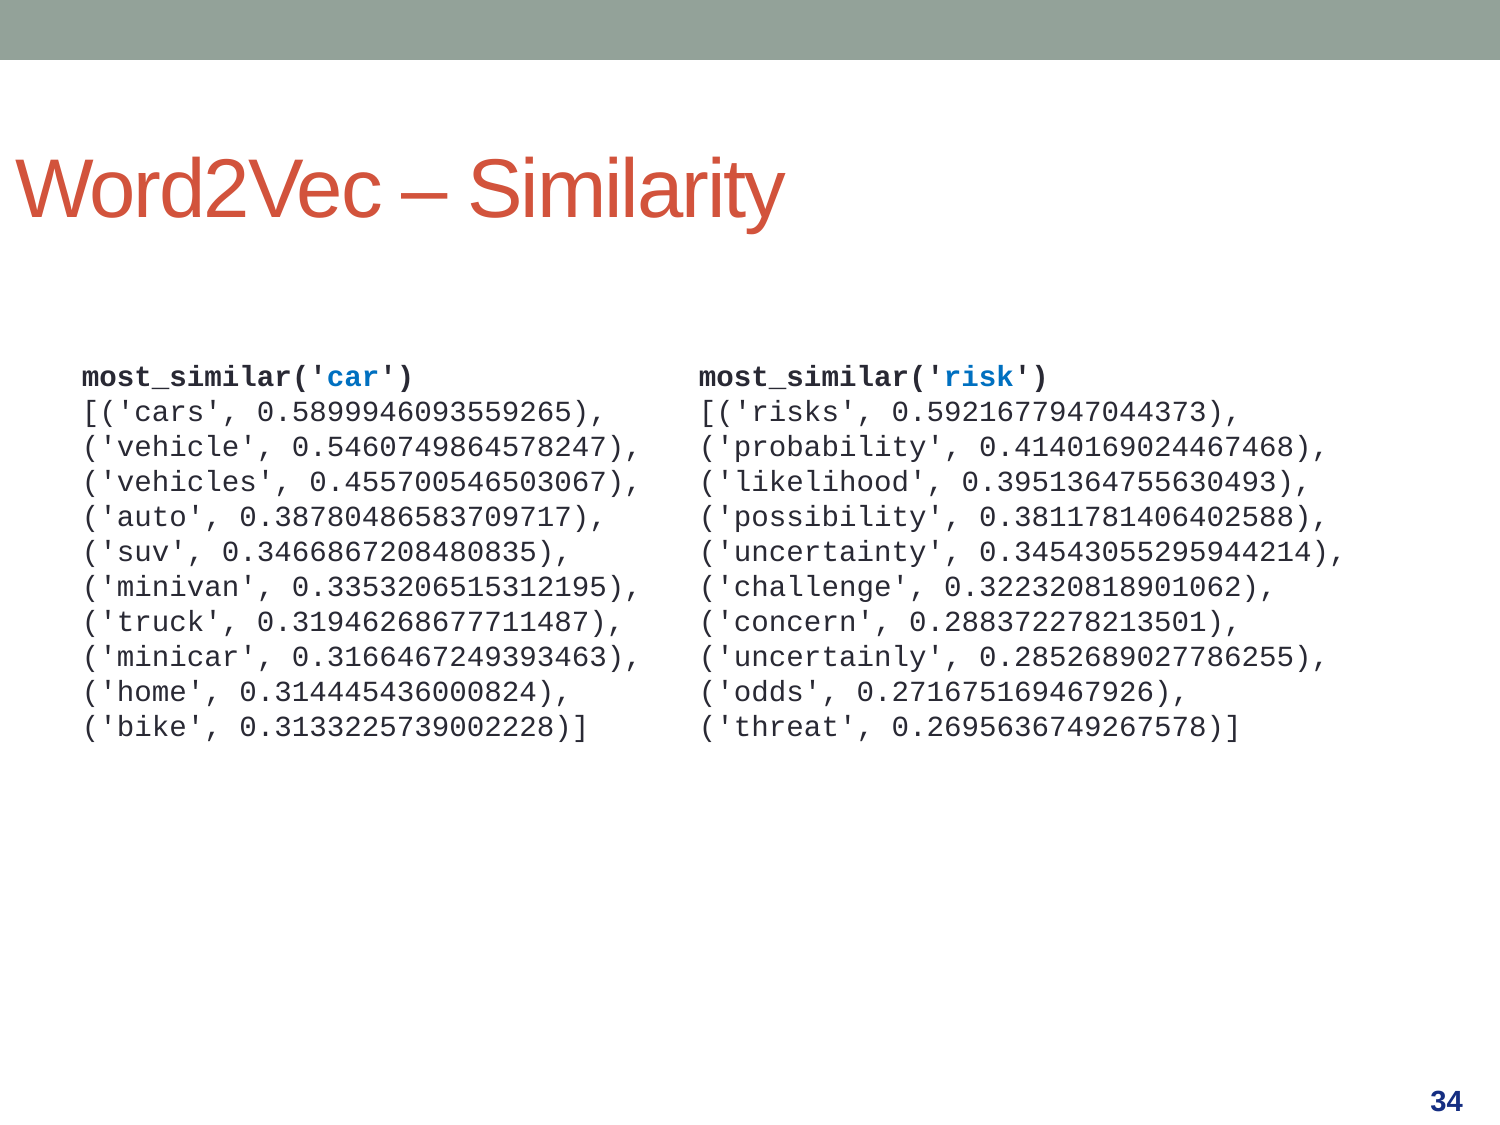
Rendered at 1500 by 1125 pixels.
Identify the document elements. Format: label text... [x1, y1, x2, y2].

slide_number 34 [1415, 1070, 1499, 1125]
text_box [64, 278, 1483, 1047]
text_box most_similar('risk') [('risks', 0.5921677947044373), ('probability', 0.4140169024467468), ('likelihood', 0.3951364755630493), ('possibility', 0.3811781406402588), ('uncertainty', 0.34543055295944214), ('challenge', 0.322320818901062), ('concern', 0.288372278213501), ('uncertainly', 0.2852689027786255), ('odds', 0.271675169467926), ('threat', 0.2695636749267578)] [684, 349, 1379, 750]
text_box most_similar('car') [('cars', 0.5899946093559265), ('vehicle', 0.5460749864578247), ('vehicles', 0.455700546503067), ('auto', 0.38780486583709717), ('suv', 0.3466867208480835), ('minivan', 0.3353206515312195), ('truck', 0.31946268677711487), ('minicar', 0.3166467249393463), ('home', 0.314445436000824), ('bike', 0.3133225739002228)] [67, 349, 675, 750]
title Word2Vec – Similarity [0, 101, 1325, 266]
